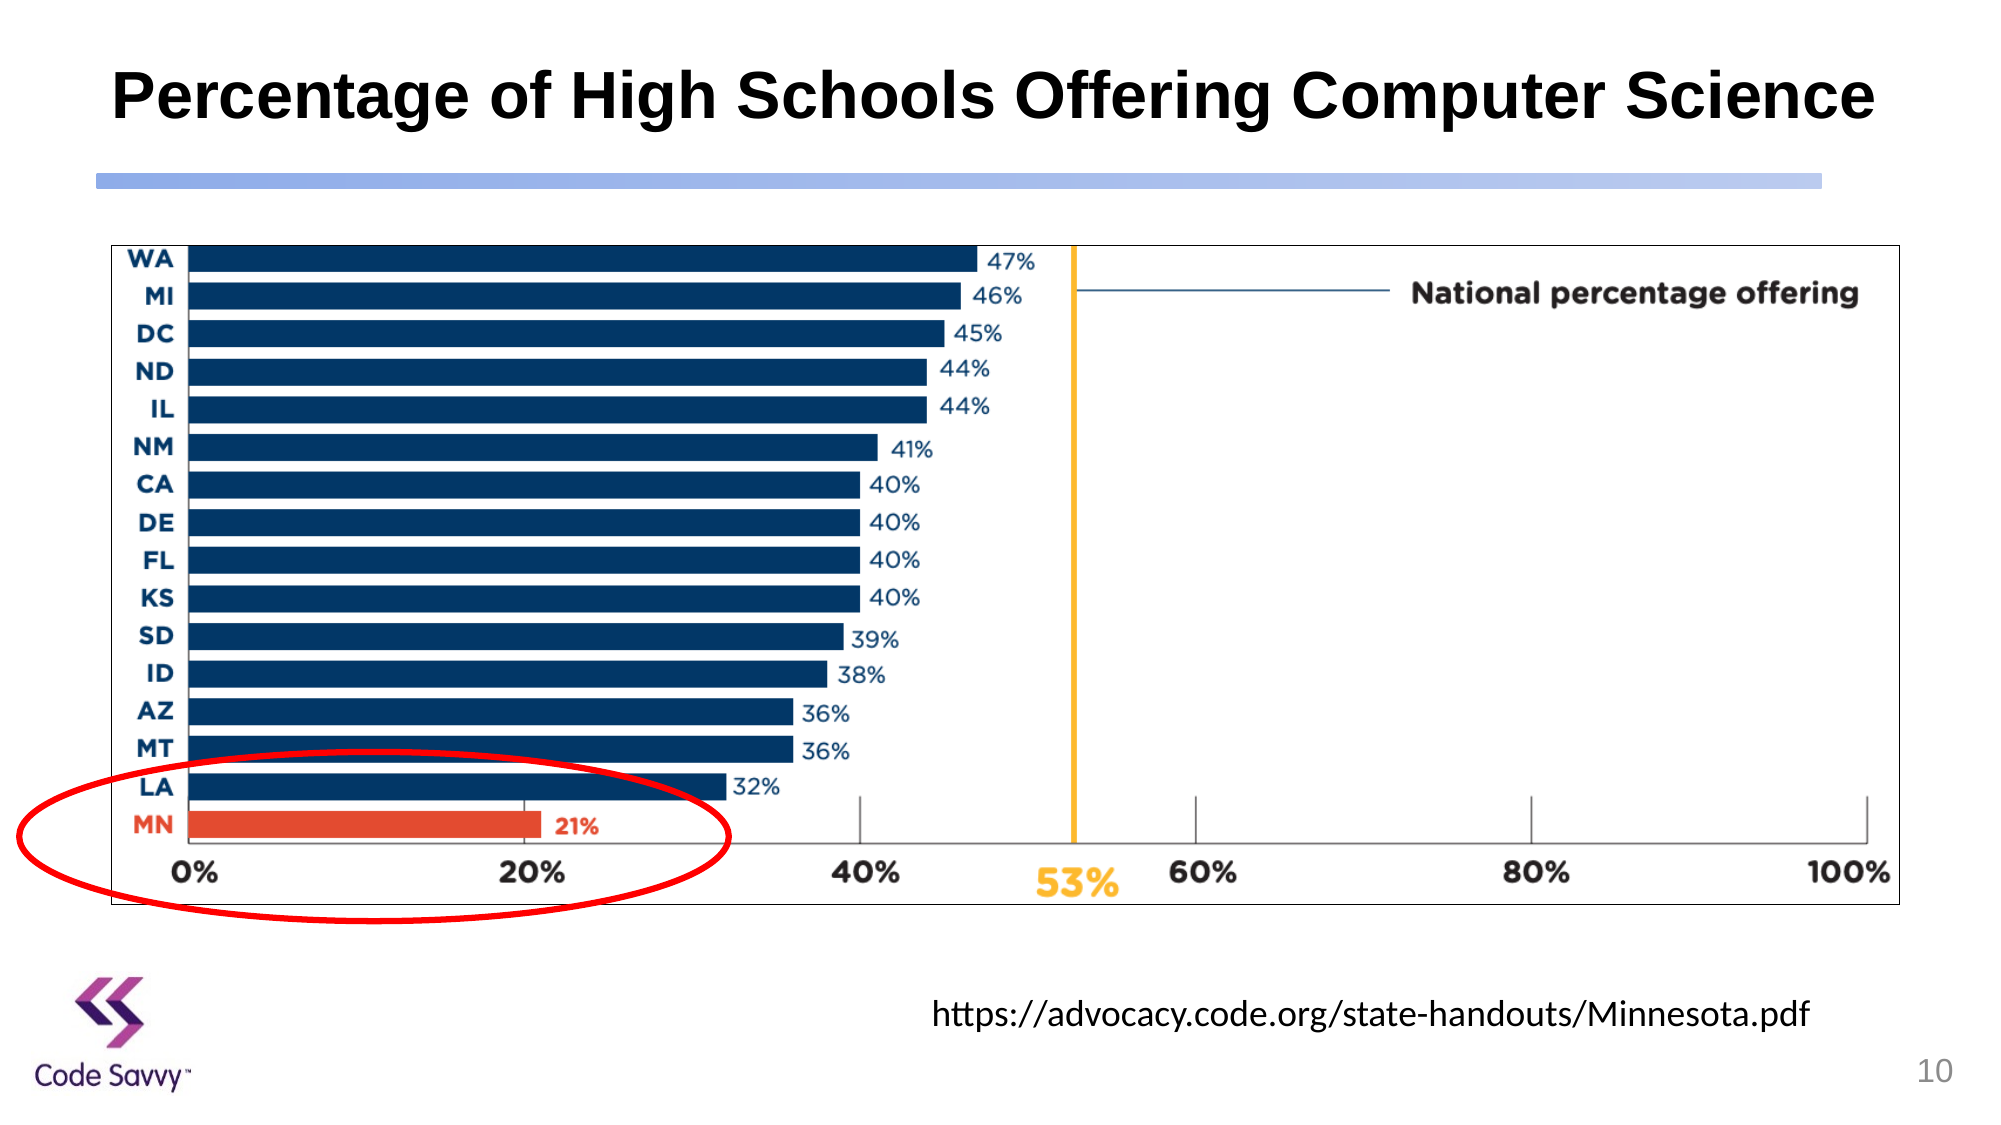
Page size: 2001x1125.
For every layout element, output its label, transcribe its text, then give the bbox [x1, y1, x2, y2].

title Percentage of High Schools Offering Computer Science [96, 26, 1900, 169]
text_box [18, 778, 111, 895]
picture [111, 245, 1900, 905]
text_box [159, 905, 589, 923]
text_box https://advocacy.code.org/state-handouts/Minnesota.pdf [916, 982, 1827, 1042]
picture [31, 971, 196, 1096]
slide_number 10 [1518, 1039, 1969, 1099]
